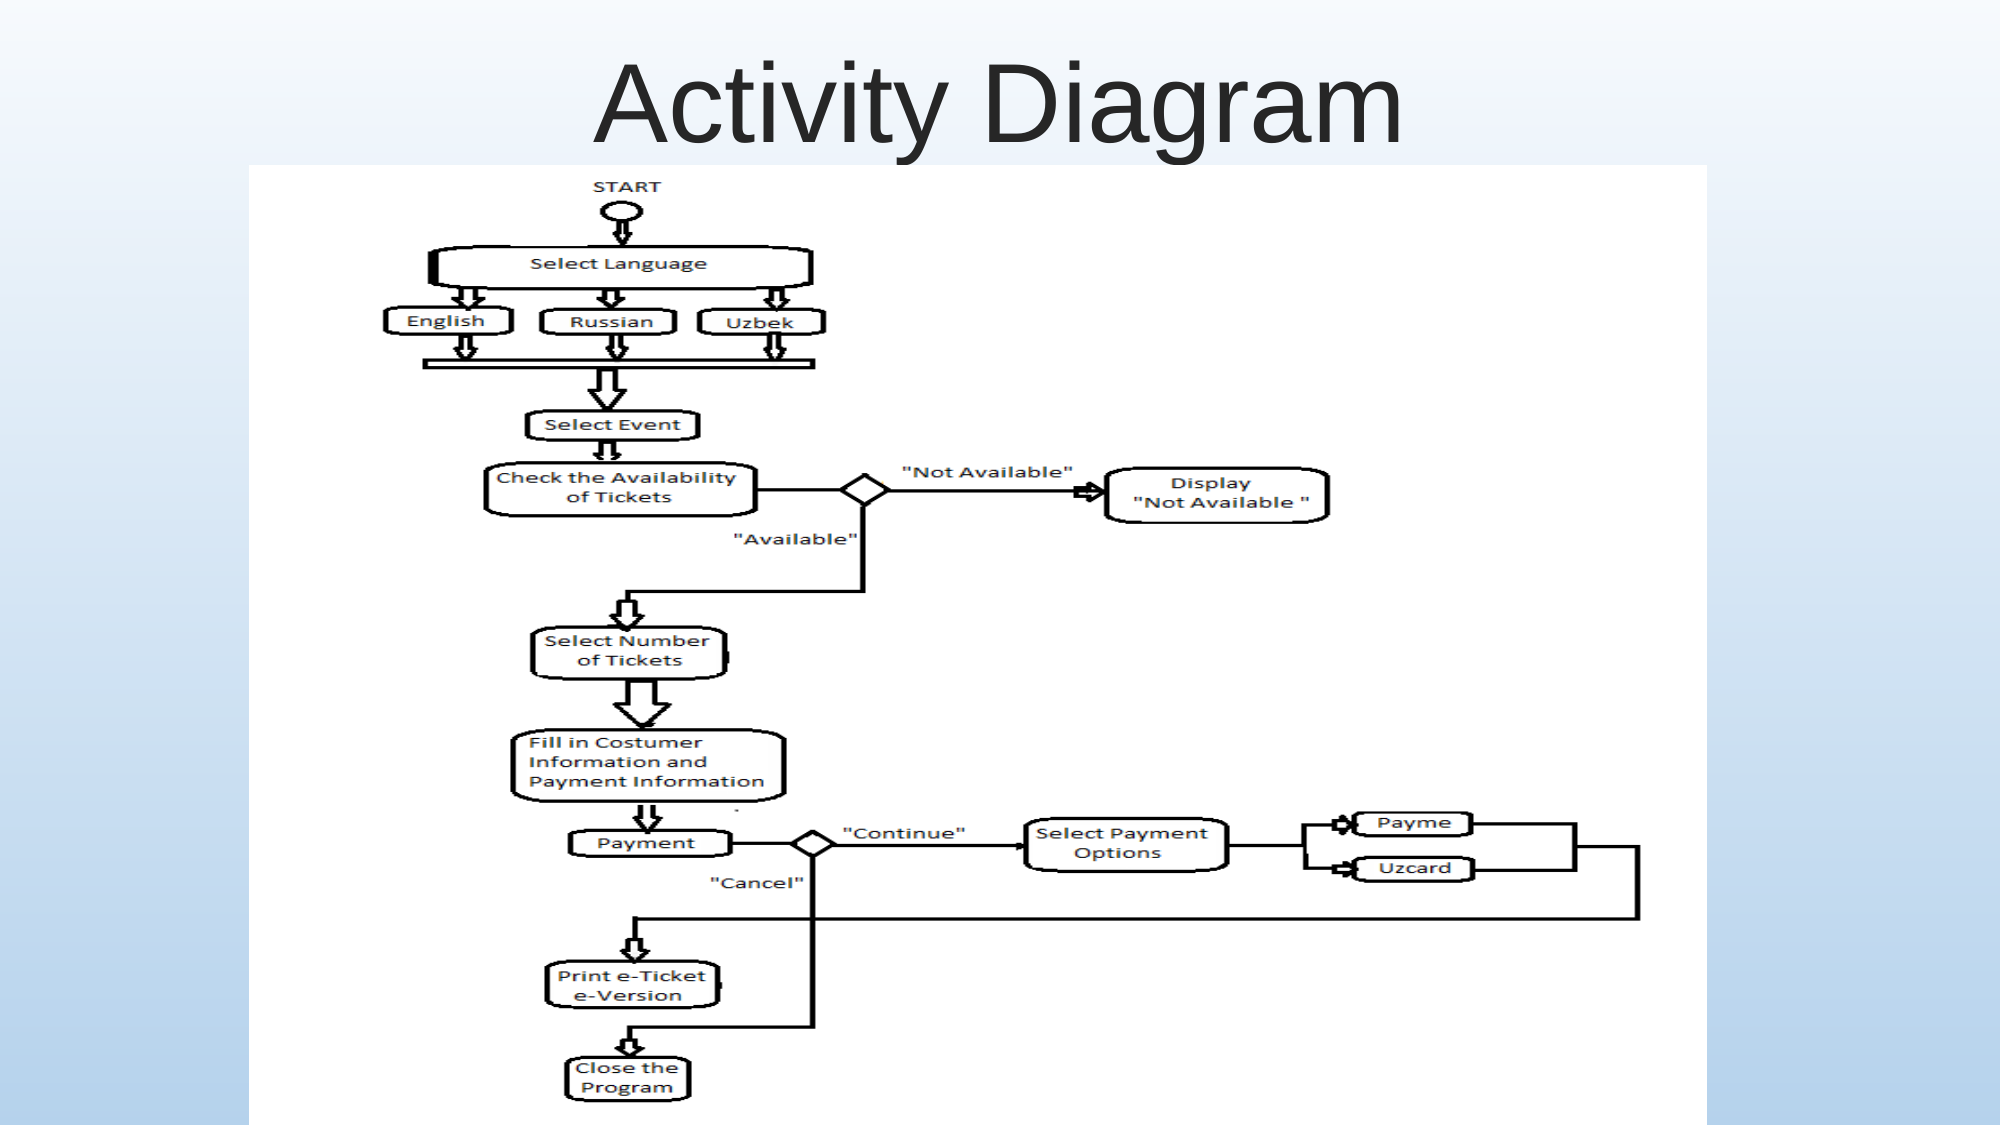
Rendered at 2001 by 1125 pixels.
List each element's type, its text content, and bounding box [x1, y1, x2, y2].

list Activity Diagram [0, 47, 2000, 166]
picture [249, 165, 1707, 1125]
